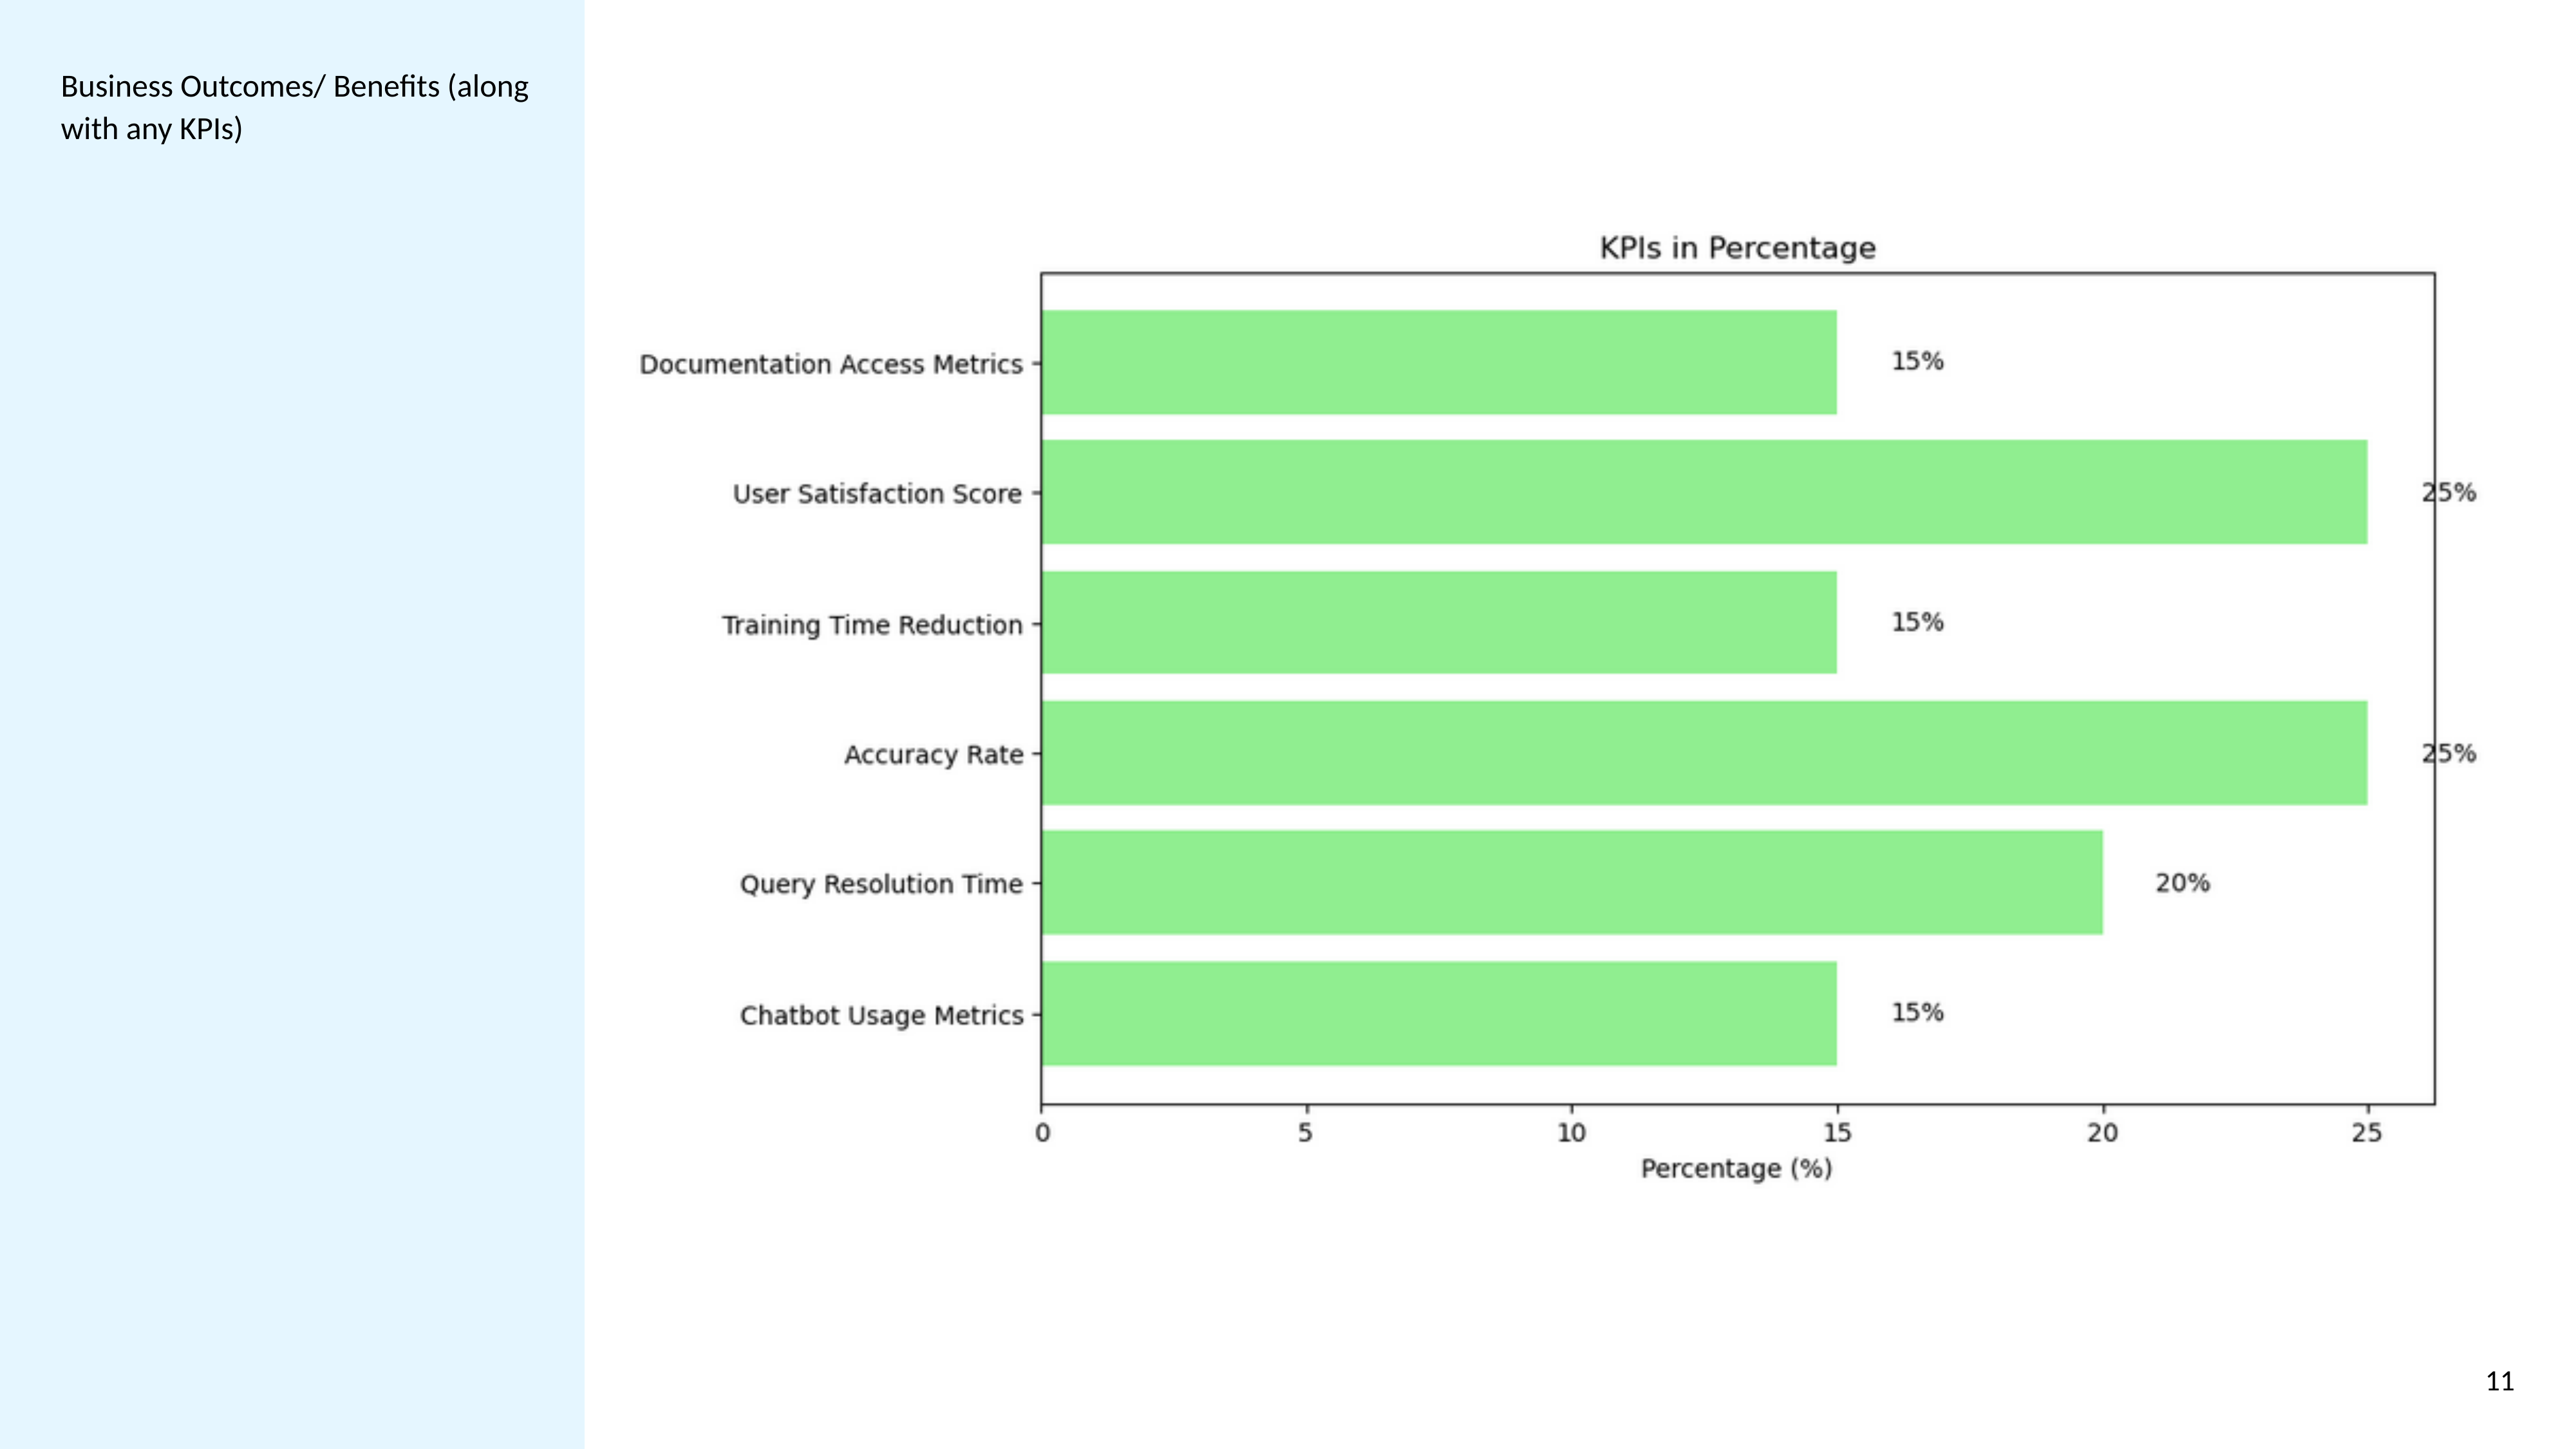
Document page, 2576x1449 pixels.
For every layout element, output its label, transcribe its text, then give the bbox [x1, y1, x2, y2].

text_box [0, 0, 585, 1449]
slide_number 11 [2484, 1361, 2515, 1397]
title Business Outcomes/ Benefits (along with any KPIs) [60, 60, 584, 545]
picture [597, 209, 2524, 1200]
